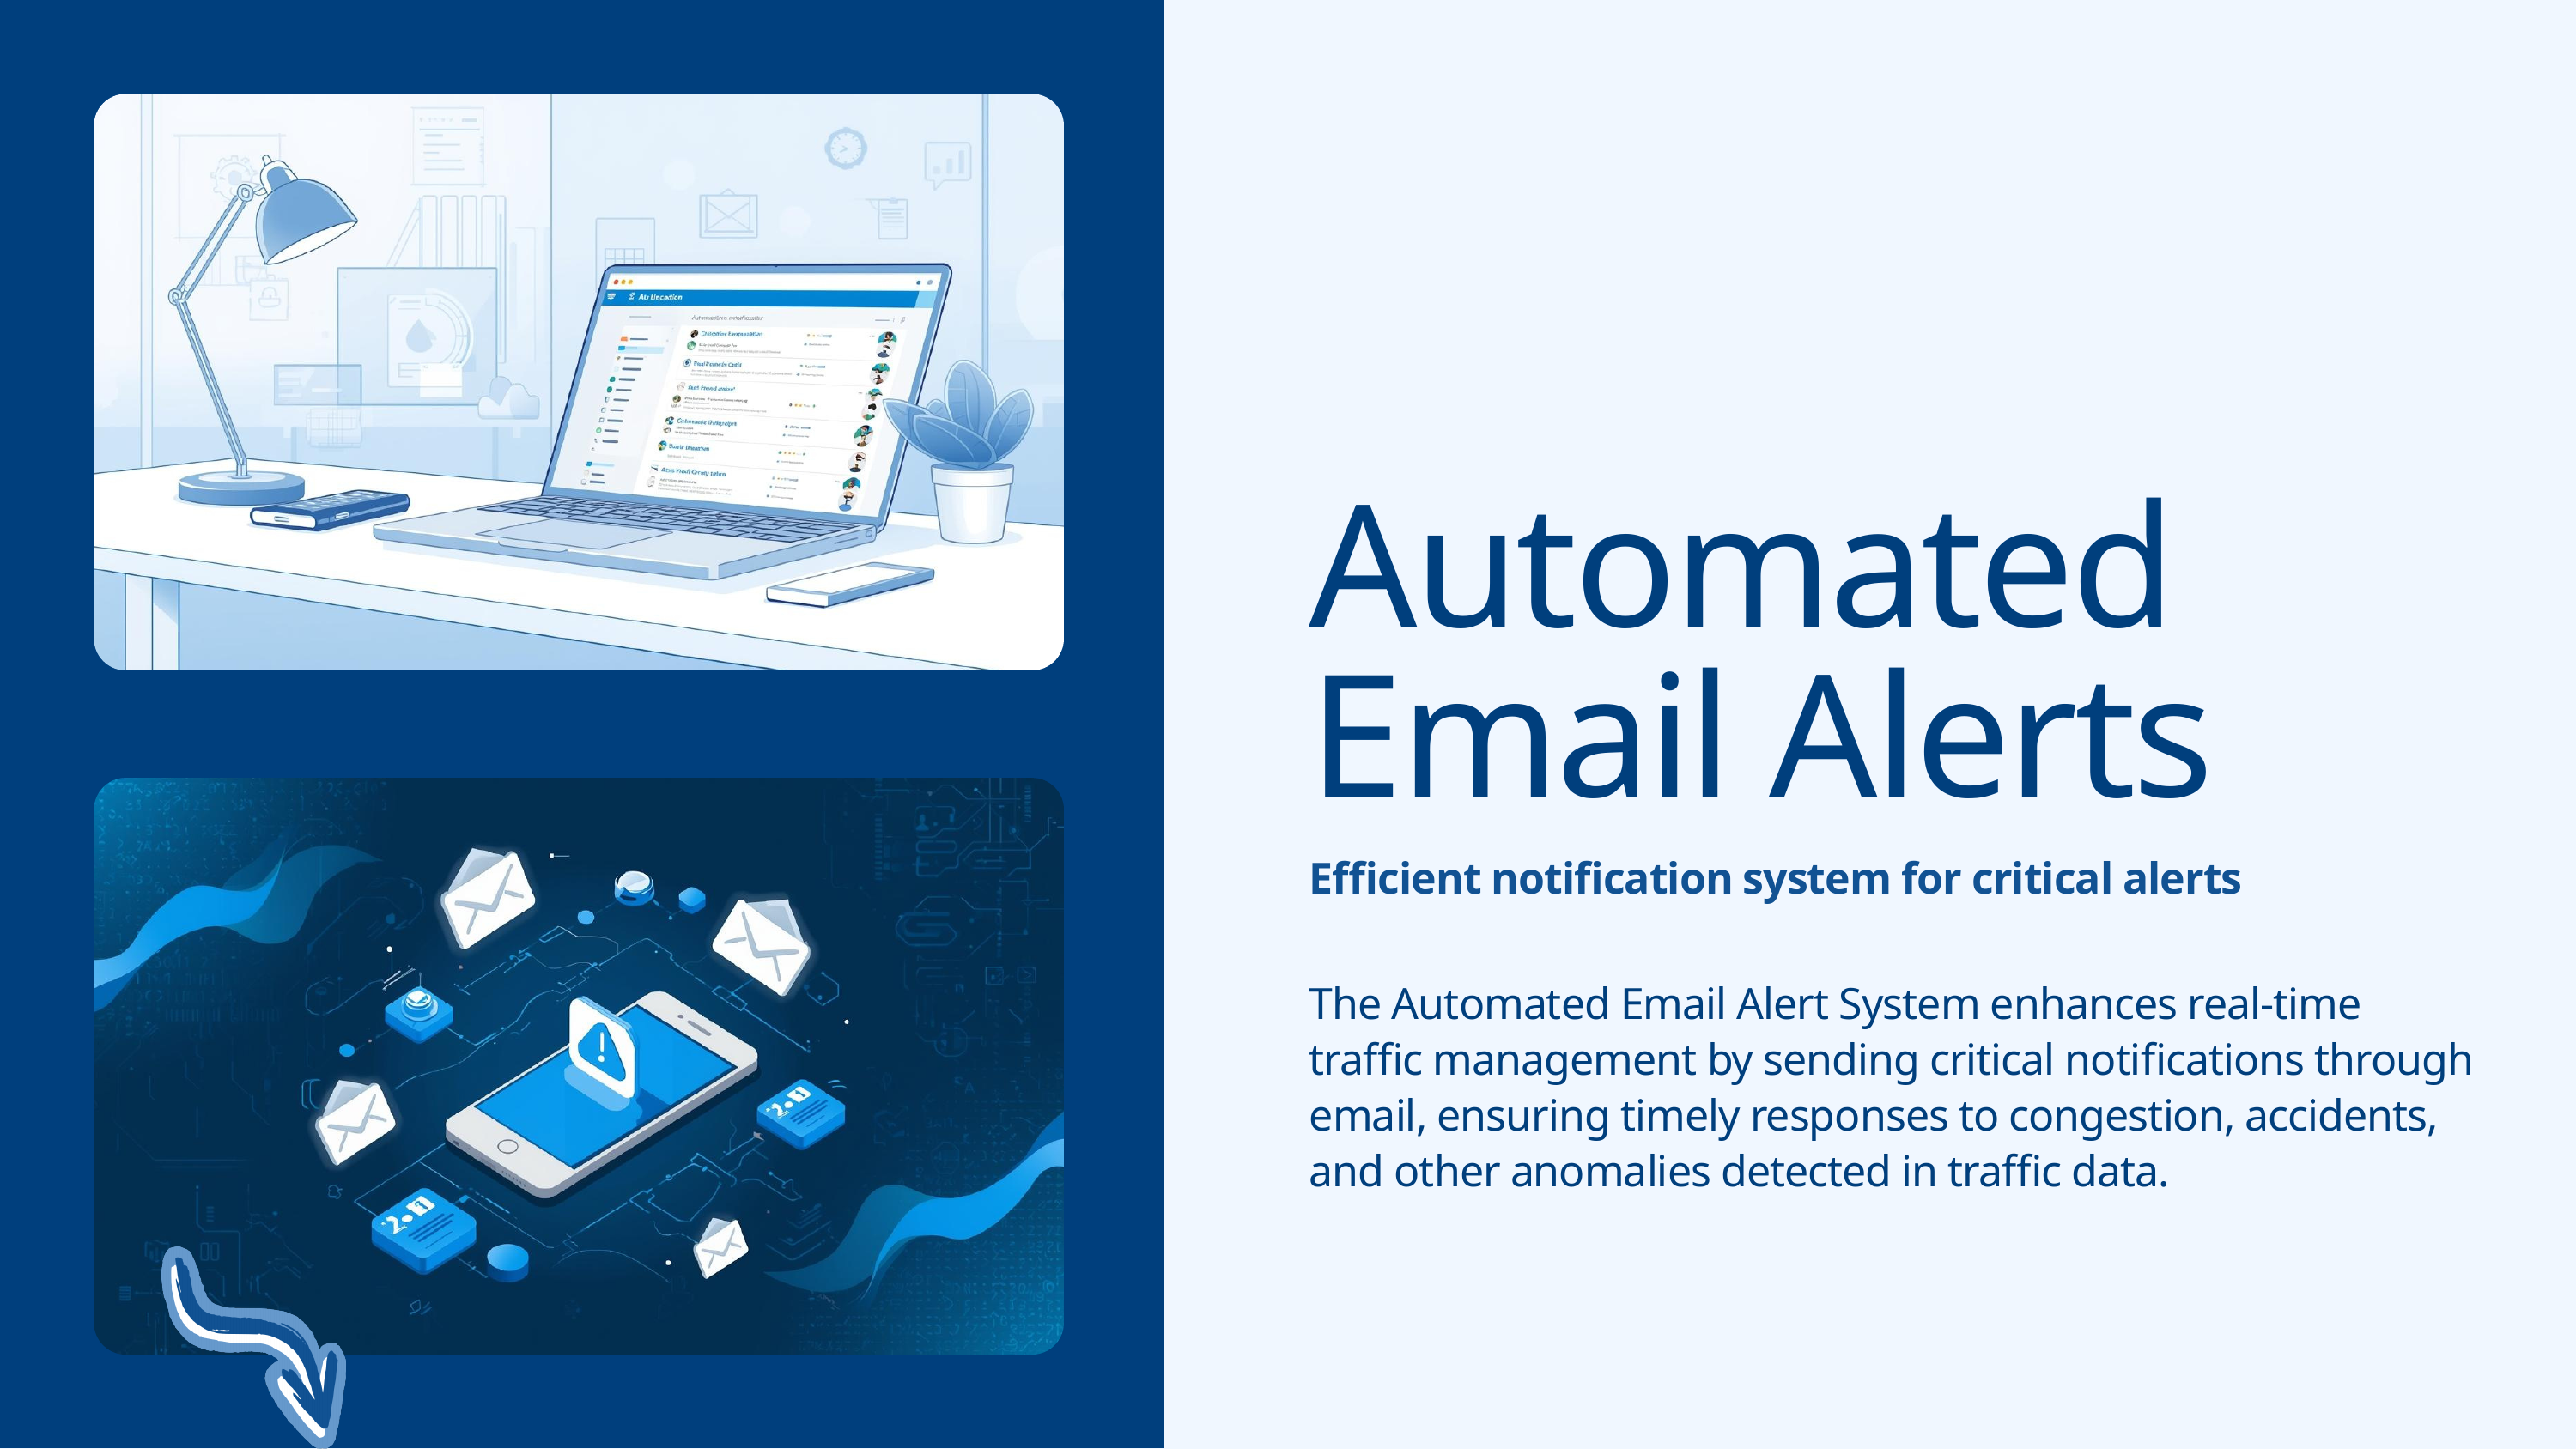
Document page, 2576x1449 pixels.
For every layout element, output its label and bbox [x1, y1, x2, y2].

text_box [94, 777, 1065, 1355]
text_box [94, 94, 1065, 671]
text_box [0, 0, 1165, 1449]
text_box [1309, 471, 2482, 1192]
